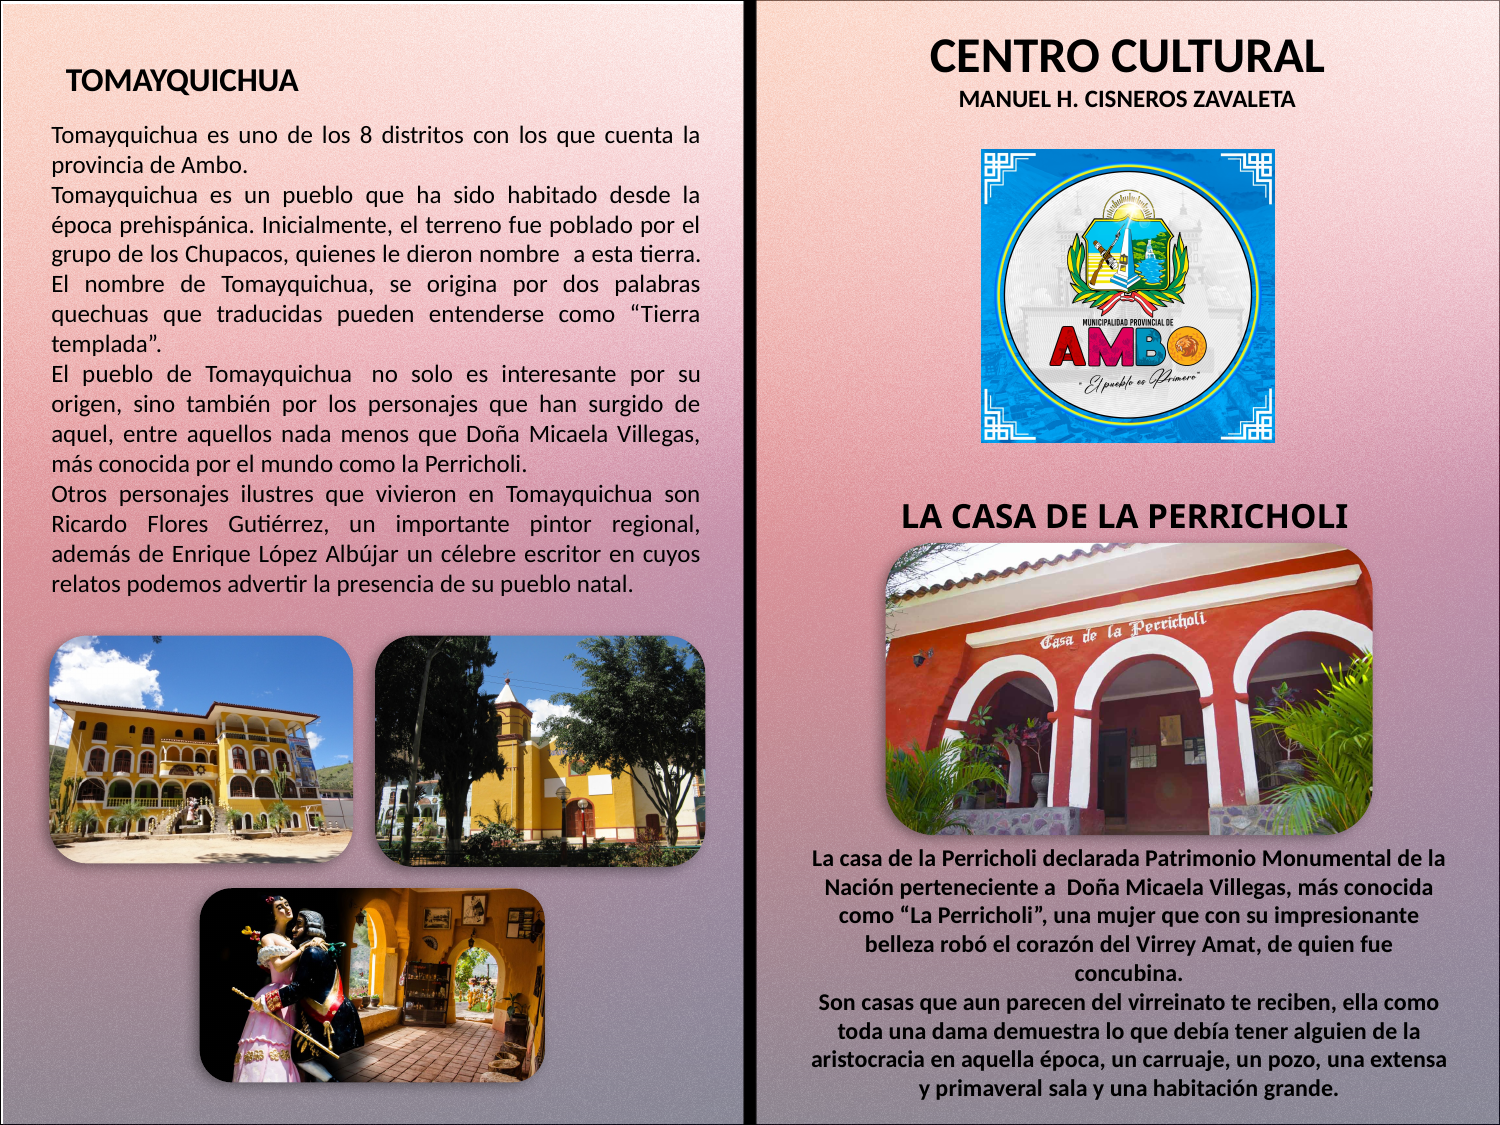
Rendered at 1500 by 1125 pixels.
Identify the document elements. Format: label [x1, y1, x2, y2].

text_box [0, 0, 743, 1125]
picture [2, 0, 1500, 1125]
